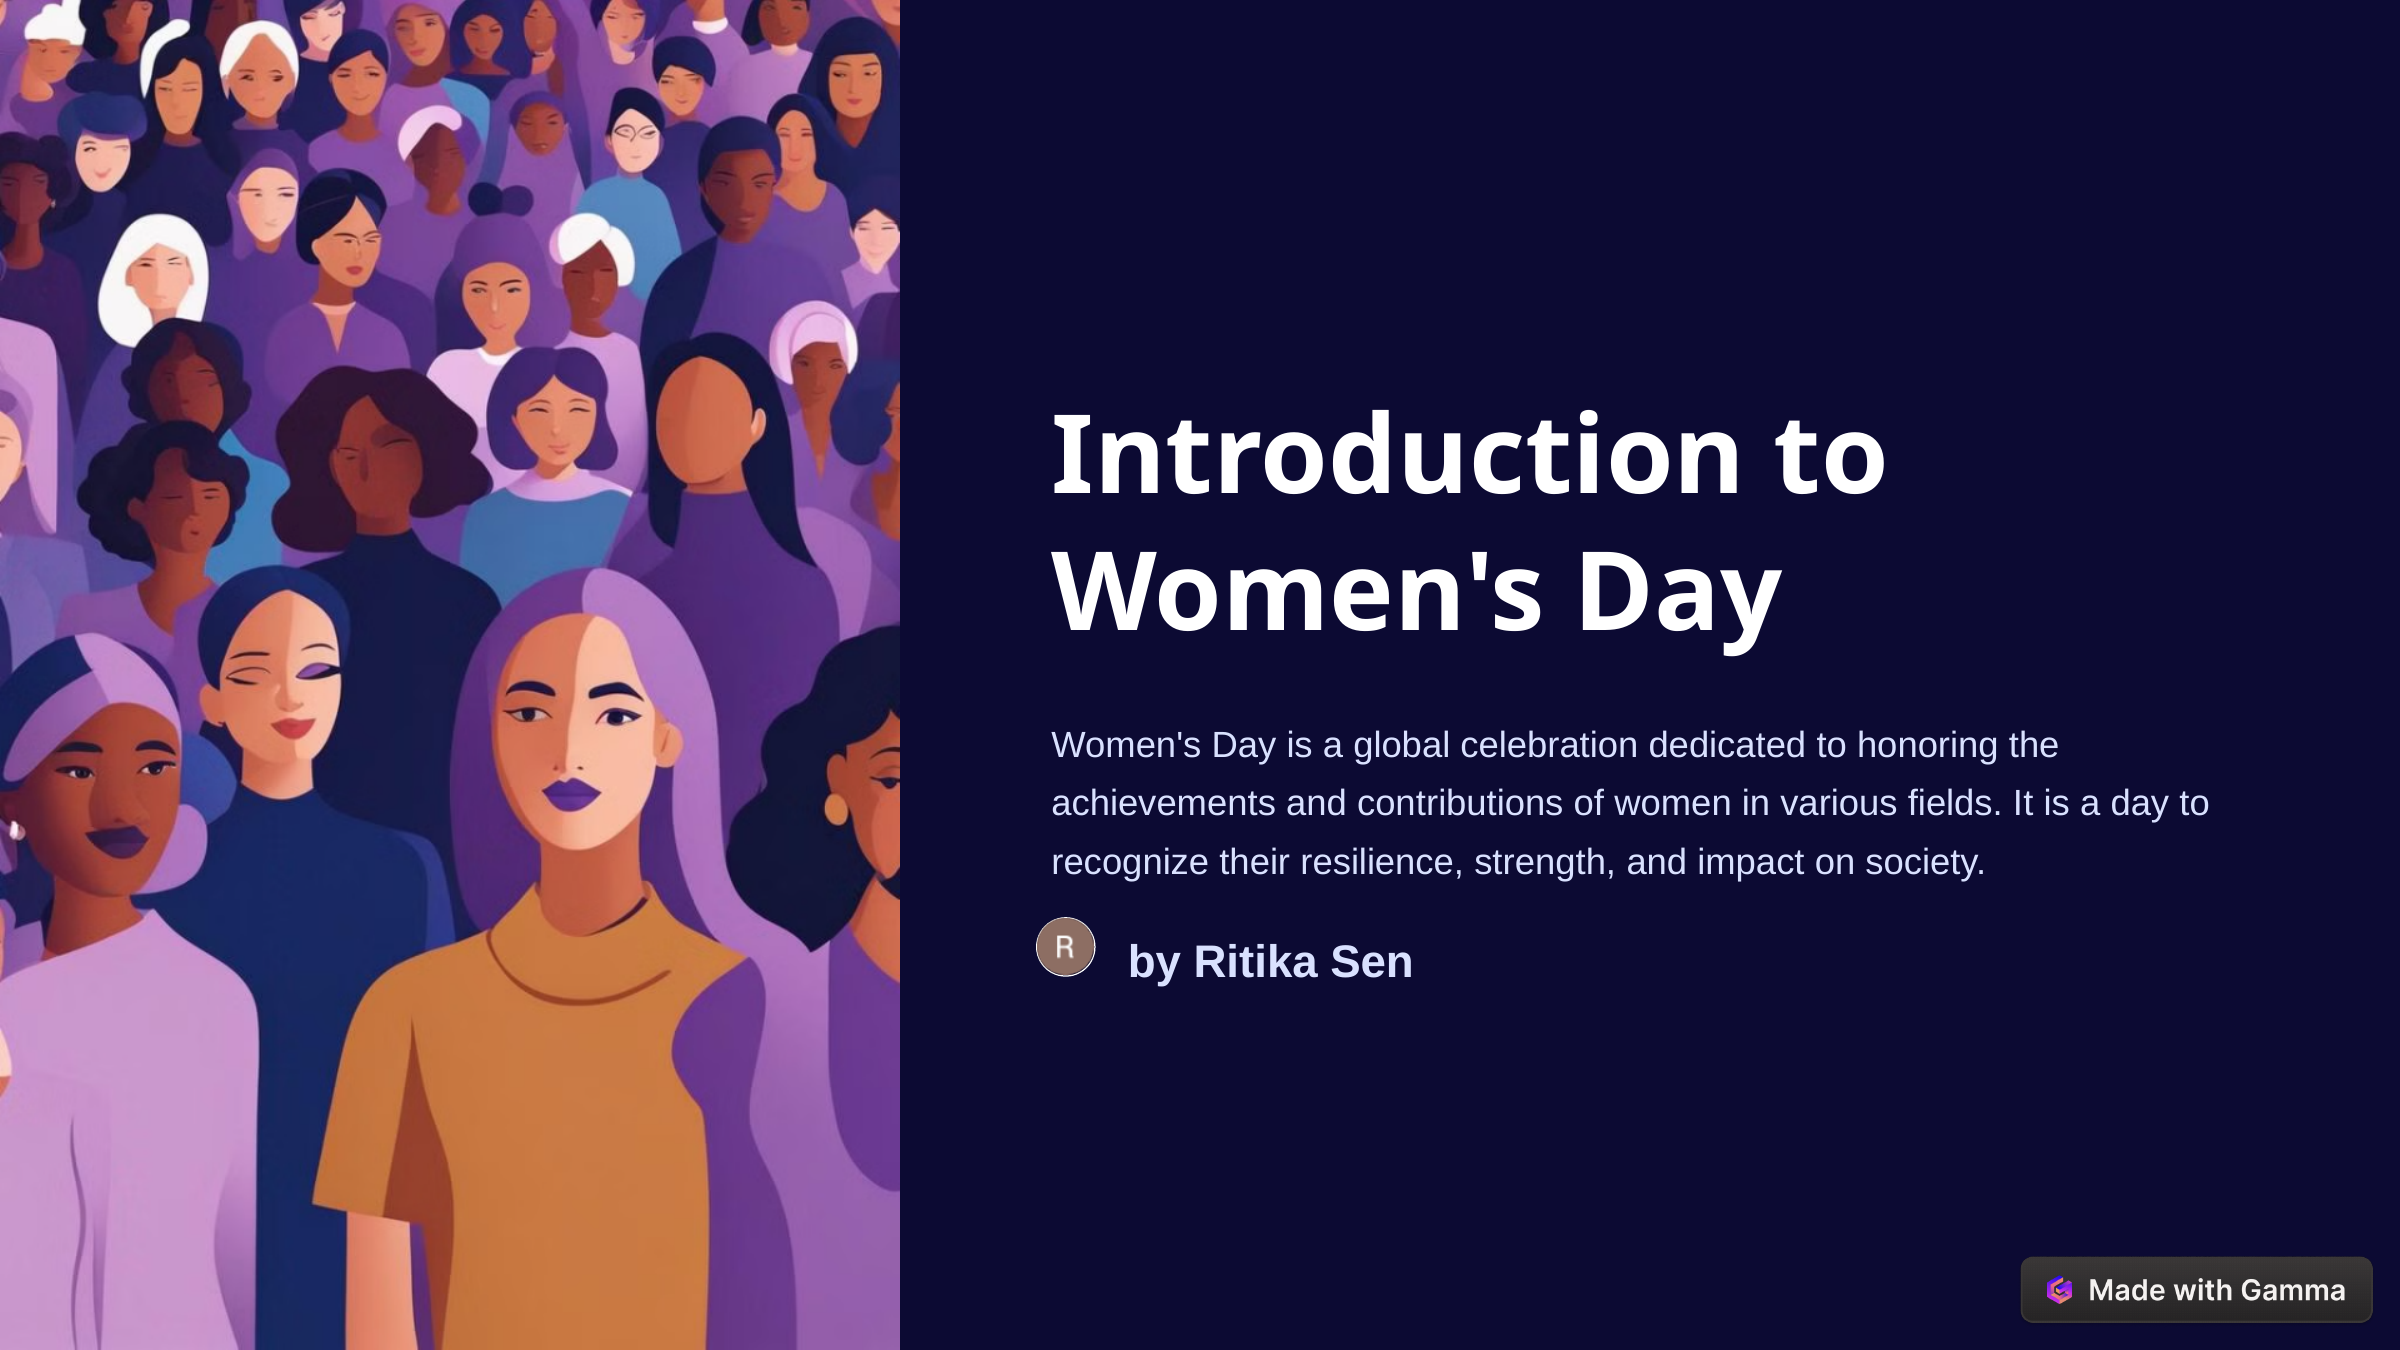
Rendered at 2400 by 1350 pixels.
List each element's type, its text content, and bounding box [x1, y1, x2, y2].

picture [0, 0, 900, 1350]
picture [1037, 918, 1094, 975]
text_box Women's Day is a global celebration dedicated to honoring the achievements and contributions of women in various fields. It is a day to recognize their resilience, strength, and impact on society. [1036, 699, 2264, 874]
picture [2008, 1244, 2385, 1335]
text_box Introduction to Women's Day [1036, 371, 2264, 645]
text_box [900, 0, 2400, 1350]
text_box by Ritika Sen [1113, 915, 1400, 979]
